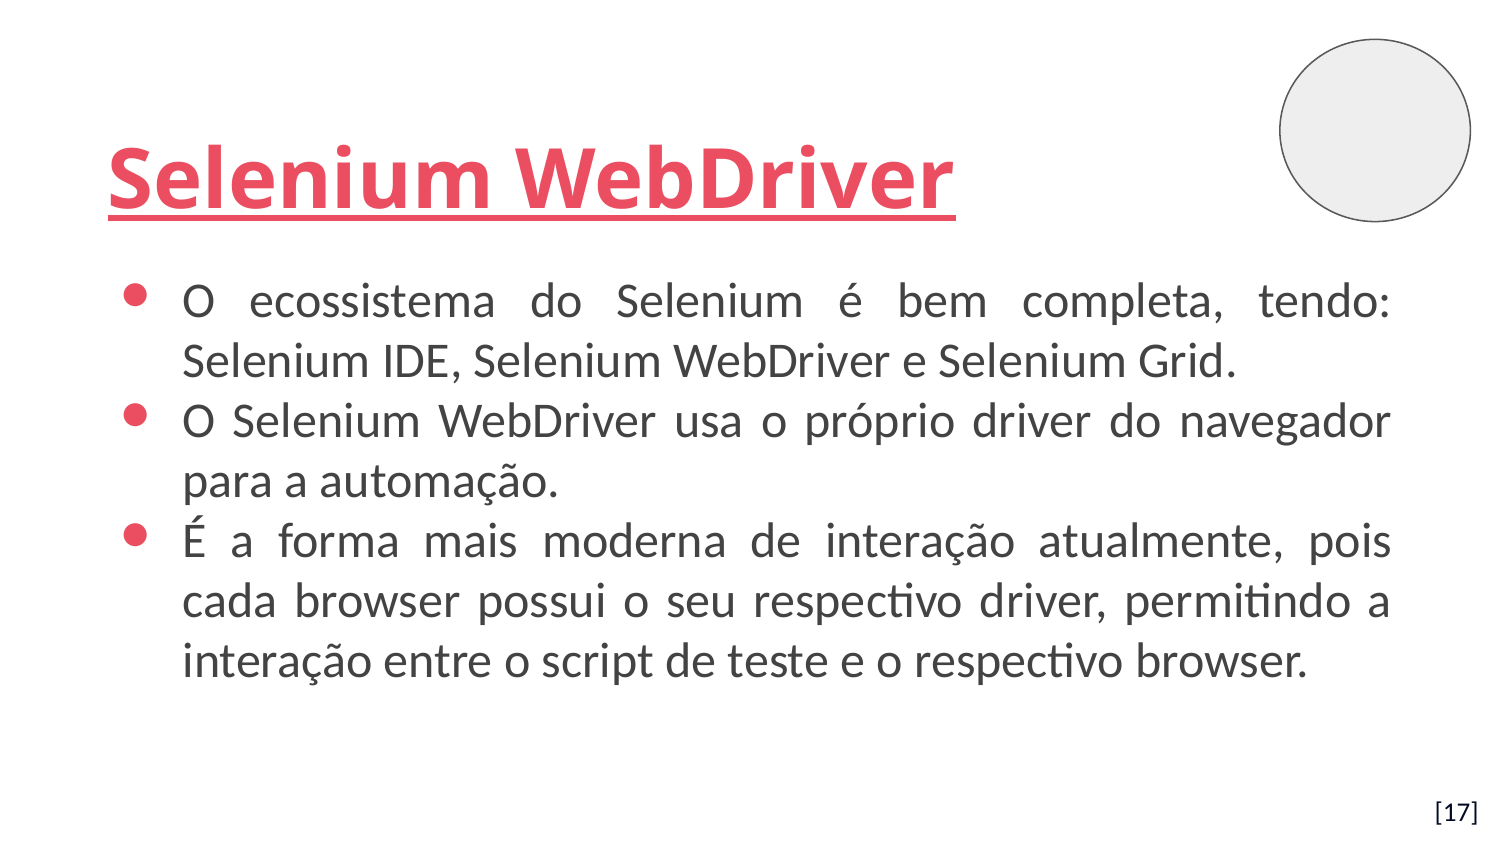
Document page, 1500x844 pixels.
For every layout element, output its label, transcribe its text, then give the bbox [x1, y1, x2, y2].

text_box O ecossistema do Selenium é bem completa, tendo: Selenium IDE, Selenium WebDriver e Selenium Grid. O Selenium WebDriver usa o próprio driver do navegador para a automação. É a forma mais moderna de interação atualmente, pois cada browser possui o seu respectivo driver, permitindo a interação entre o script de teste e o respectivo browser. [92, 221, 1408, 733]
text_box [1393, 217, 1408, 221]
text_box Selenium WebDriver [92, 104, 1357, 221]
slide_number [‹#›] [1403, 779, 1494, 844]
text_box [1279, 39, 1471, 221]
